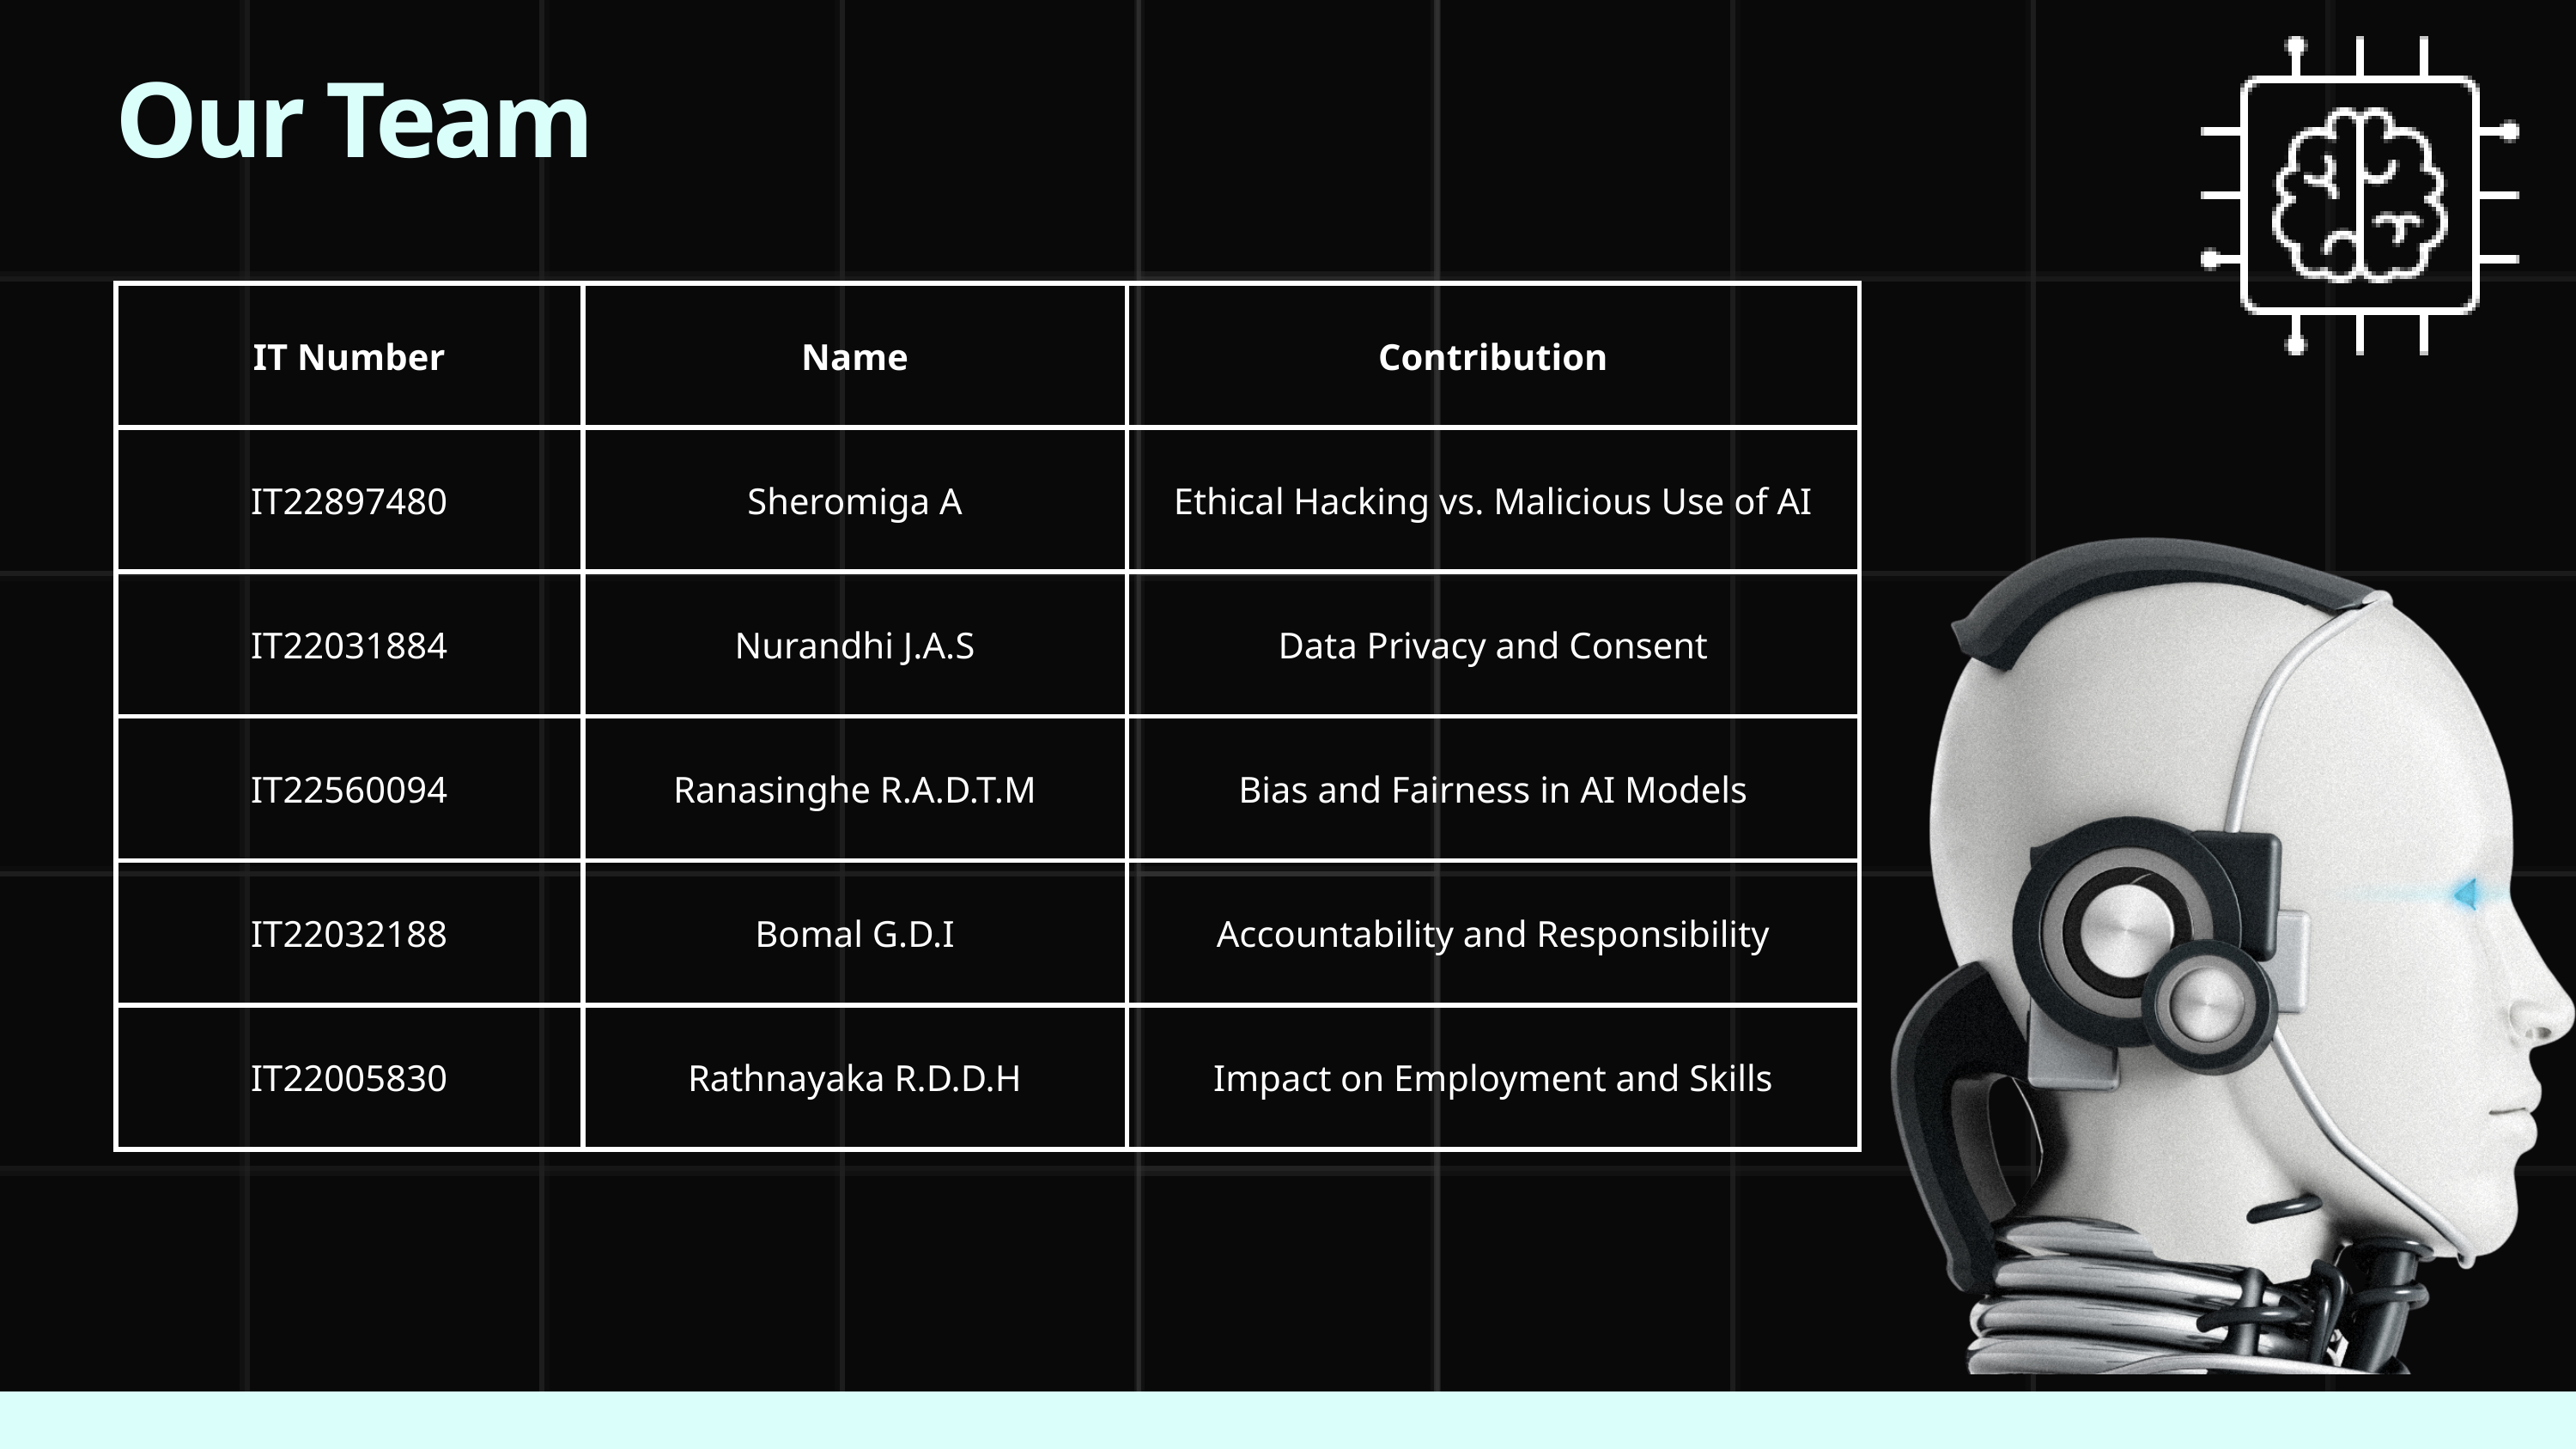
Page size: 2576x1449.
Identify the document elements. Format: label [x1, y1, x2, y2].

text_box [0, 1391, 2576, 1449]
text_box [0, 0, 2576, 1390]
